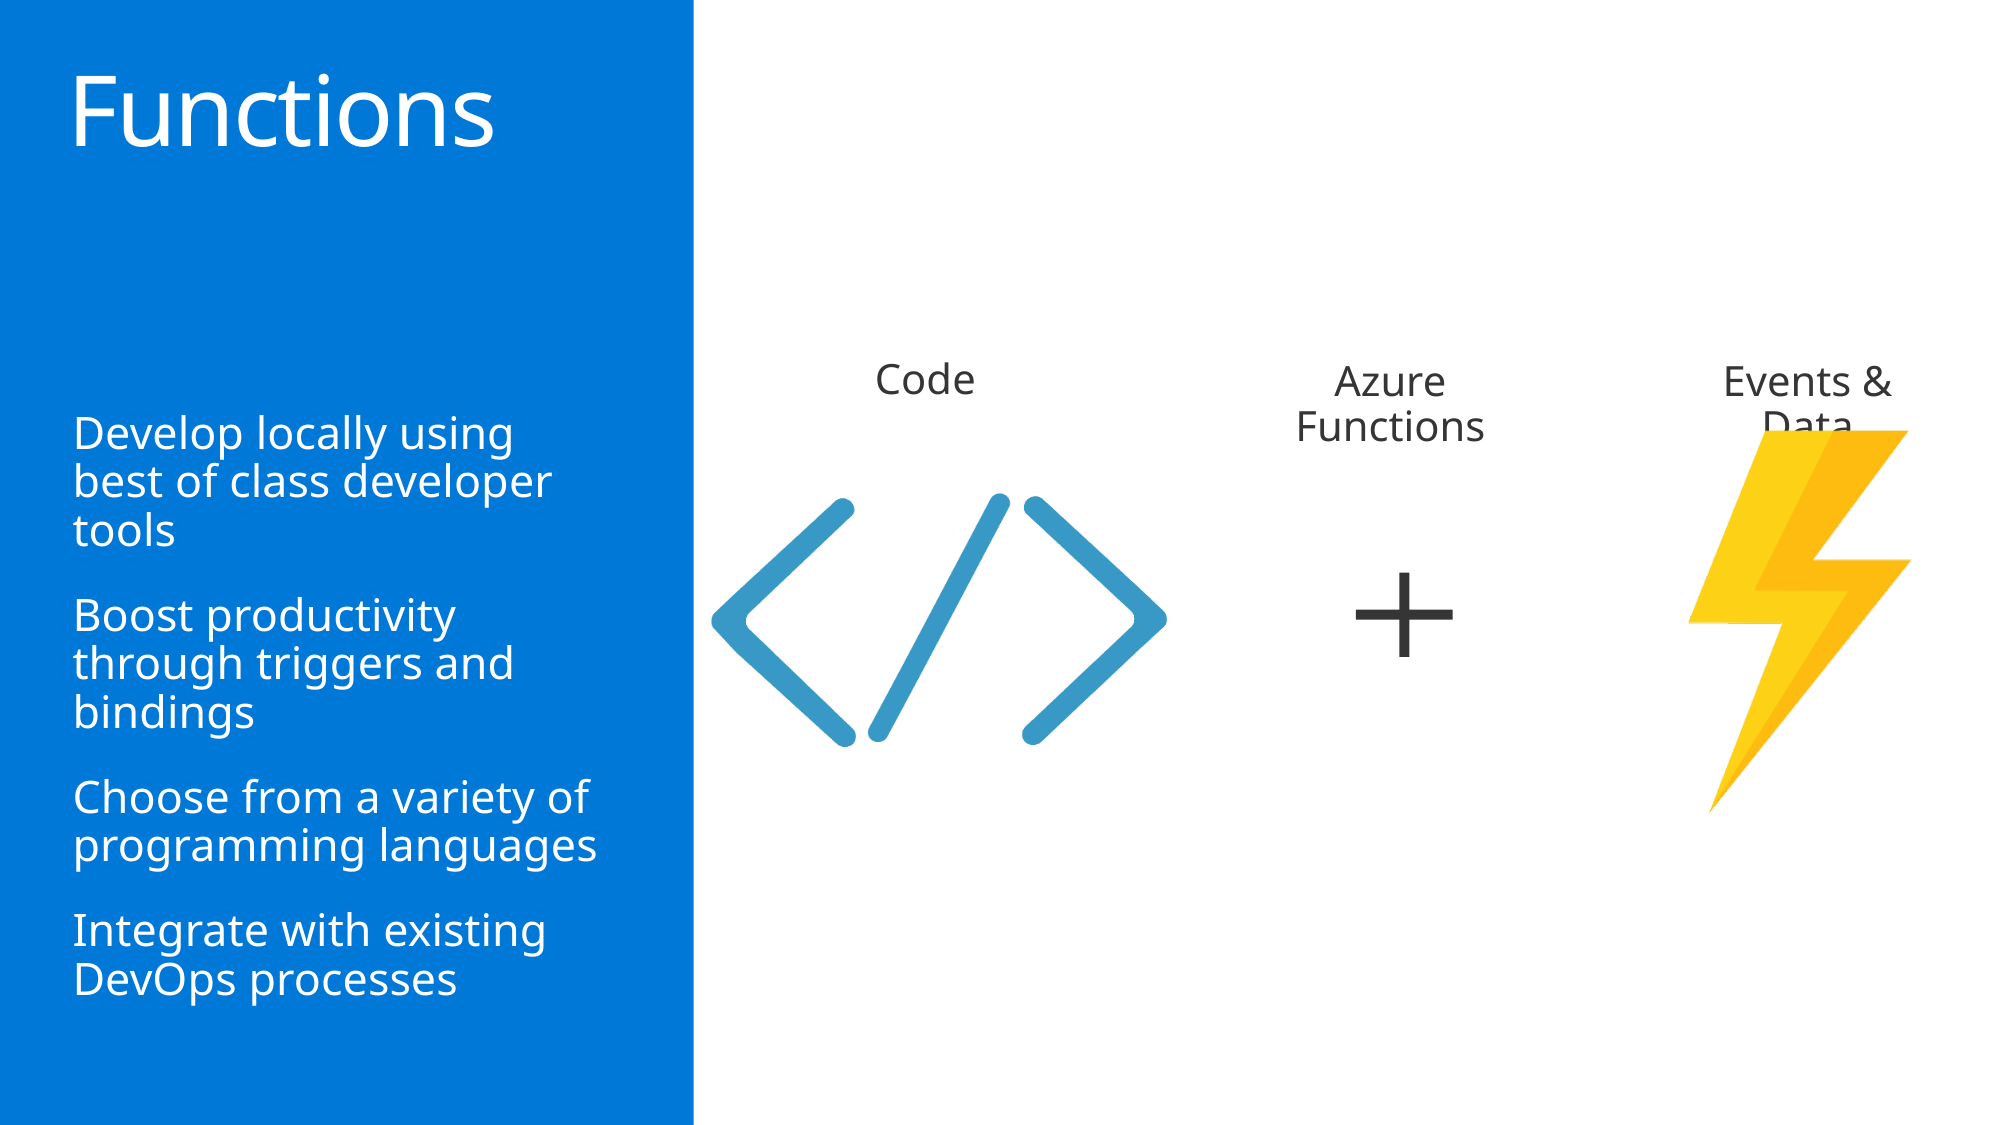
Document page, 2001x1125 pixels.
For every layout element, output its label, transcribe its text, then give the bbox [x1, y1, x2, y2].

text_box Code [769, 336, 1082, 427]
text_box Azure Functions [1206, 336, 1575, 476]
text_box Functions [44, 47, 657, 196]
text_box [0, 0, 694, 1125]
picture [694, 392, 1013, 862]
picture [1018, 390, 1184, 859]
text_box Events & Data [1646, 336, 1969, 399]
text_box [1355, 572, 1453, 658]
text_box Develop locally using best of class developer tools Boost productivity through triggers and bindings Choose from a variety of programming languages Integrate with existing DevOps processes [43, 386, 636, 1125]
picture [1542, 399, 2000, 846]
